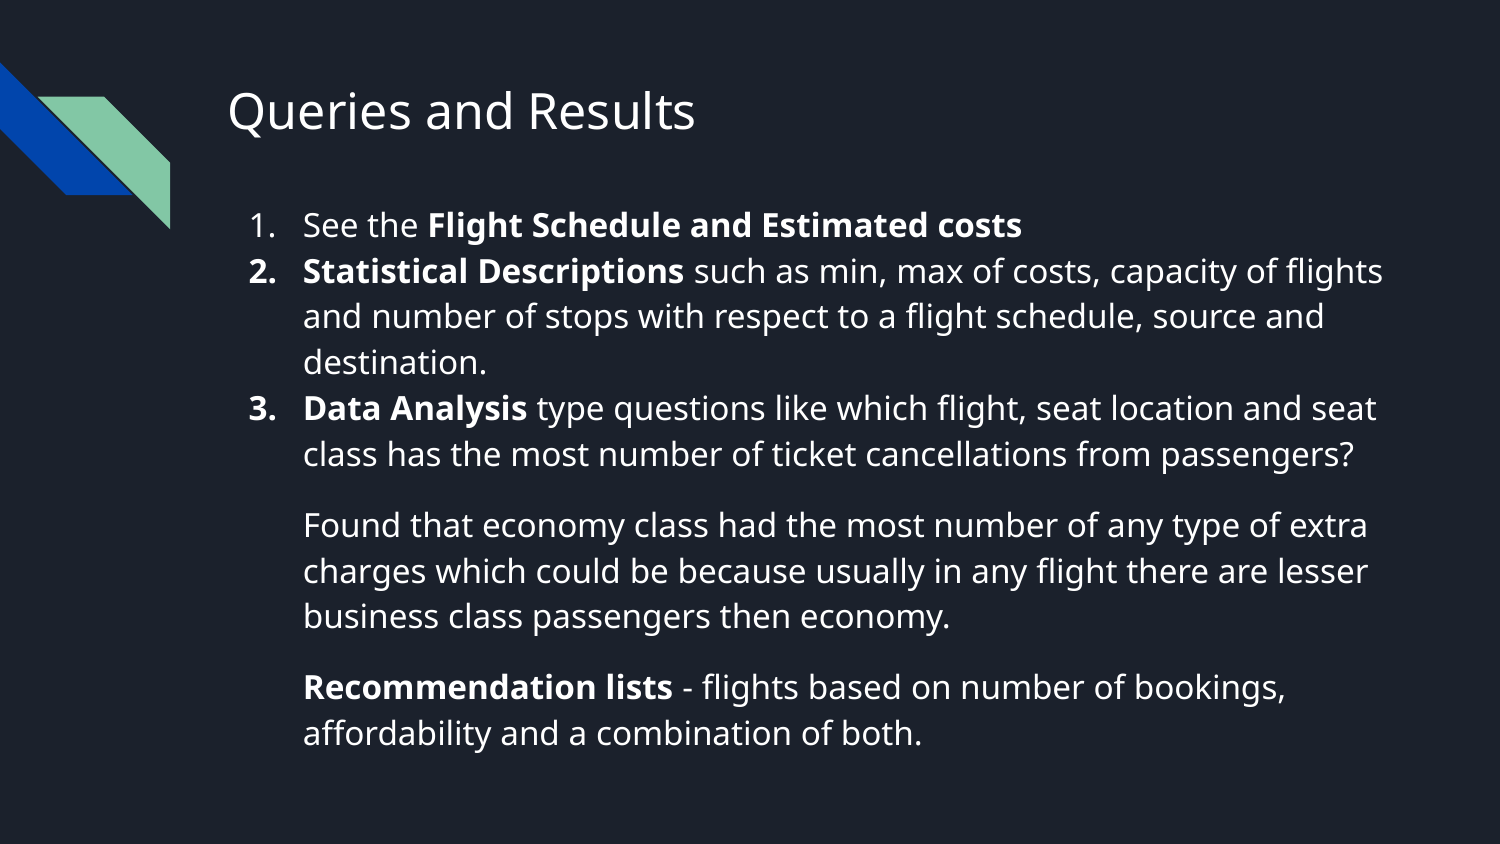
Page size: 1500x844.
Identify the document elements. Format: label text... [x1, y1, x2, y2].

list See the Flight Schedule and Estimated costs Statistical Descriptions such as min, max of costs, capacity of flights and number of stops with respect to a flight schedule, source and destination. Data Analysis type questions like which flight, seat location and seat class has the most number of ticket cancellations from passengers? Found that economy class had the most number of any type of extra charges which could be because usually in any flight there are lesser business class passengers then economy. Recommendation lists - flights based on number of bookings, affordability and a combination of both. [212, 183, 1440, 804]
title Queries and Results [212, 64, 1368, 183]
